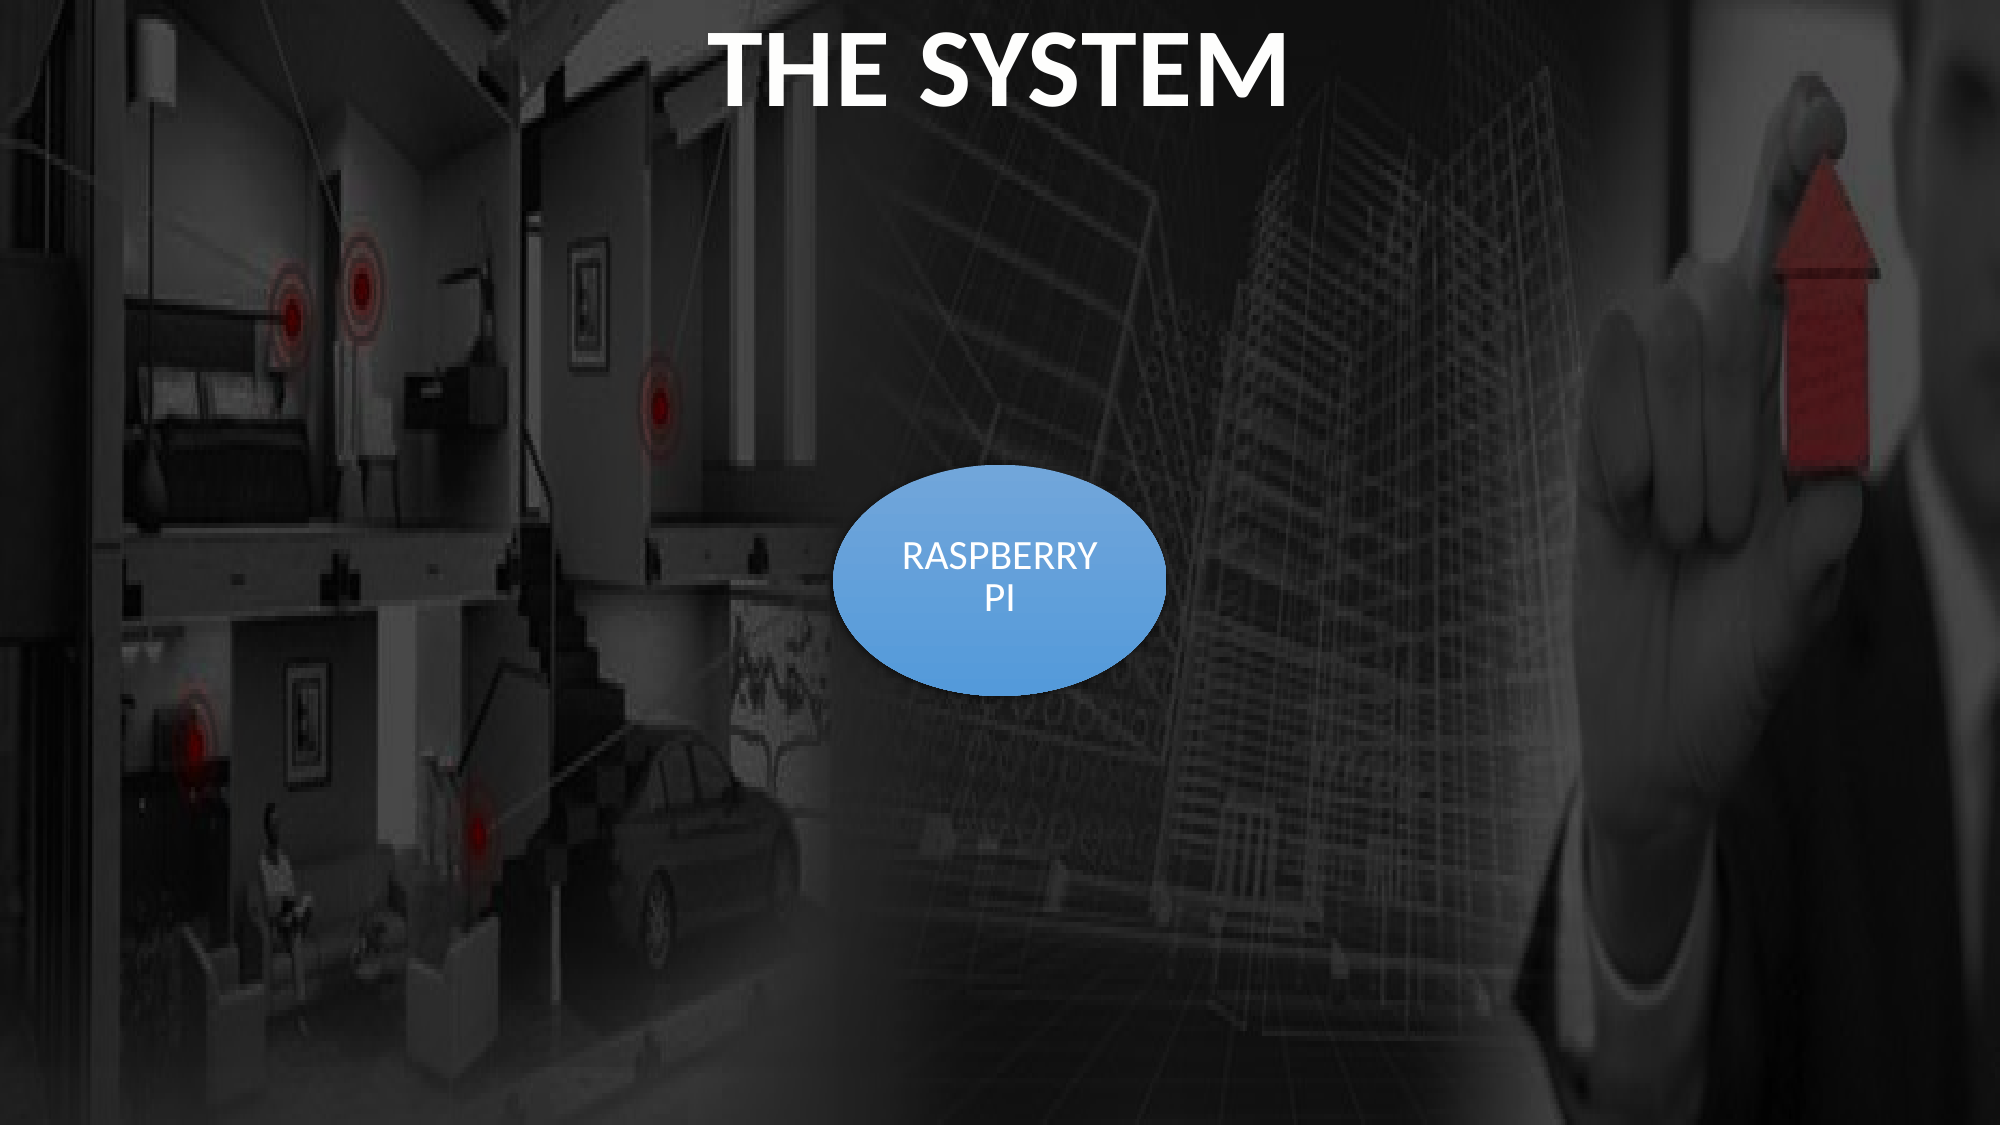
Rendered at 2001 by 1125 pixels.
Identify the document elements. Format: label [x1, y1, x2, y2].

text_box [333, 118, 1667, 1043]
picture [0, 0, 2000, 1125]
